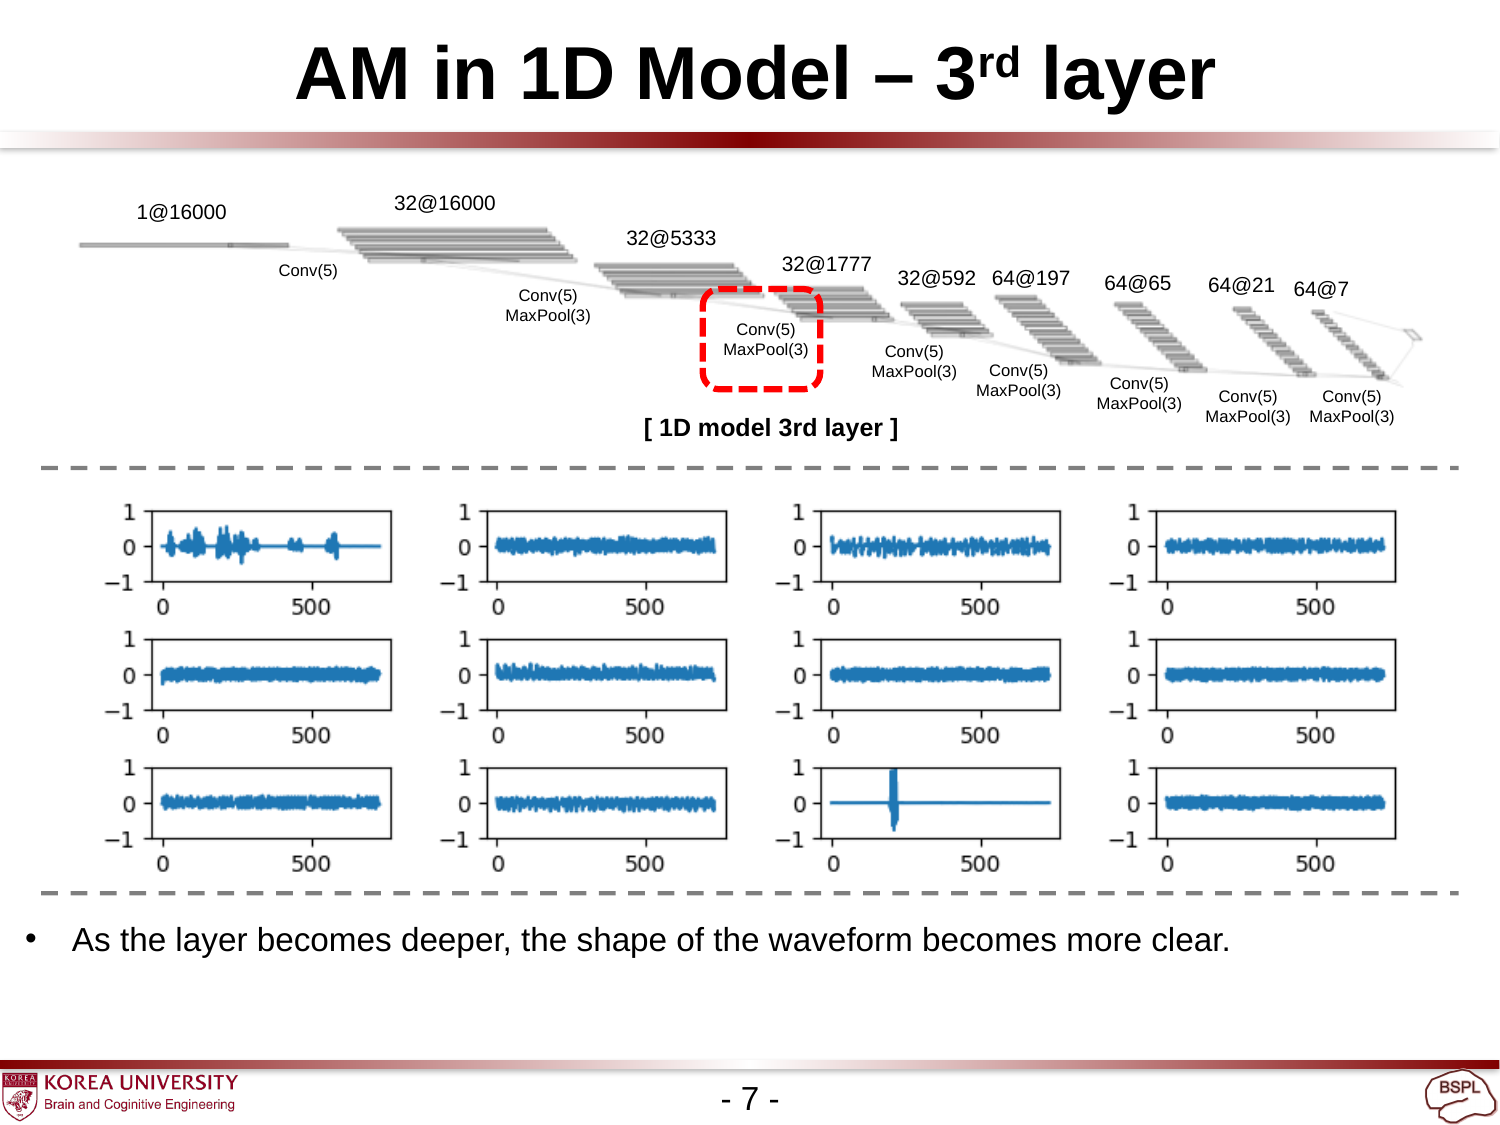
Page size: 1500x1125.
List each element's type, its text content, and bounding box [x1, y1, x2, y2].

picture [96, 484, 1404, 880]
picture [1423, 1067, 1499, 1125]
text_box AM in 1D Model – 3rd layer [0, 3, 1500, 123]
text_box - 7 - [575, 1069, 925, 1125]
text_box As the layer becomes deeper, the shape of the waveform becomes more clear. [10, 910, 1483, 1047]
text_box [64, 181, 1437, 441]
picture [2, 1068, 243, 1124]
